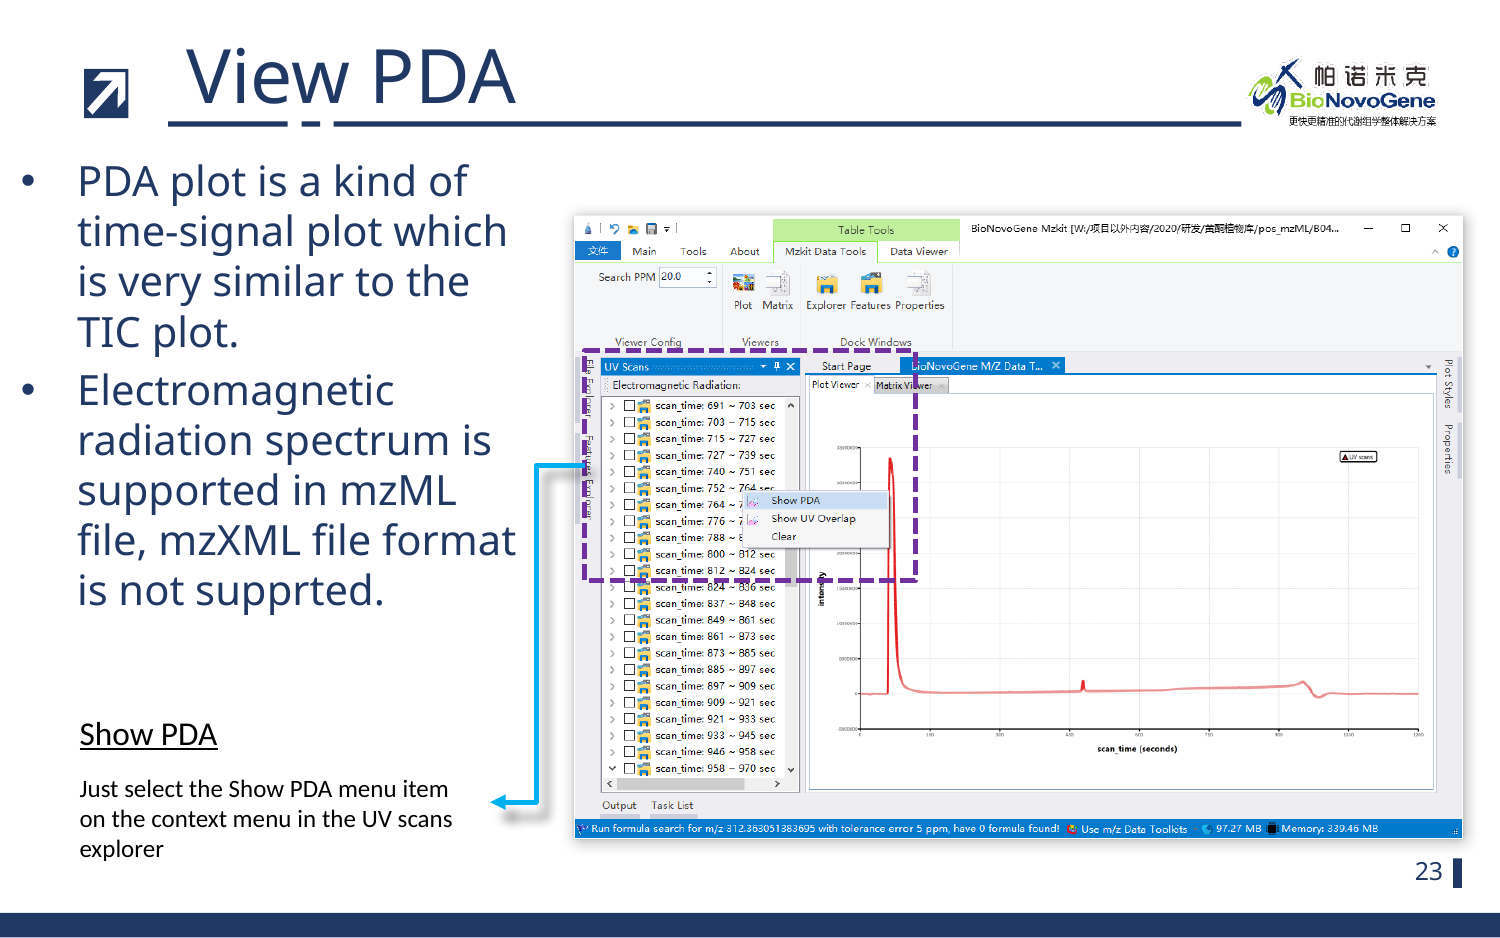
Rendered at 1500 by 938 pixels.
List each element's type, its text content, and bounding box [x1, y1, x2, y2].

picture [557, 196, 1486, 858]
text_box Show PDA Just select the Show PDA menu item on the context menu in the UV scans explorer [64, 704, 491, 900]
picture [1245, 55, 1444, 132]
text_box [489, 465, 585, 804]
title View PDA [171, 19, 1058, 127]
list PDA plot is a kind of time-signal plot which is very similar to the TIC plot. Electromagnetic radiation spectrum is supported in mzML file, mzXML file format is not supprted. [5, 147, 543, 646]
